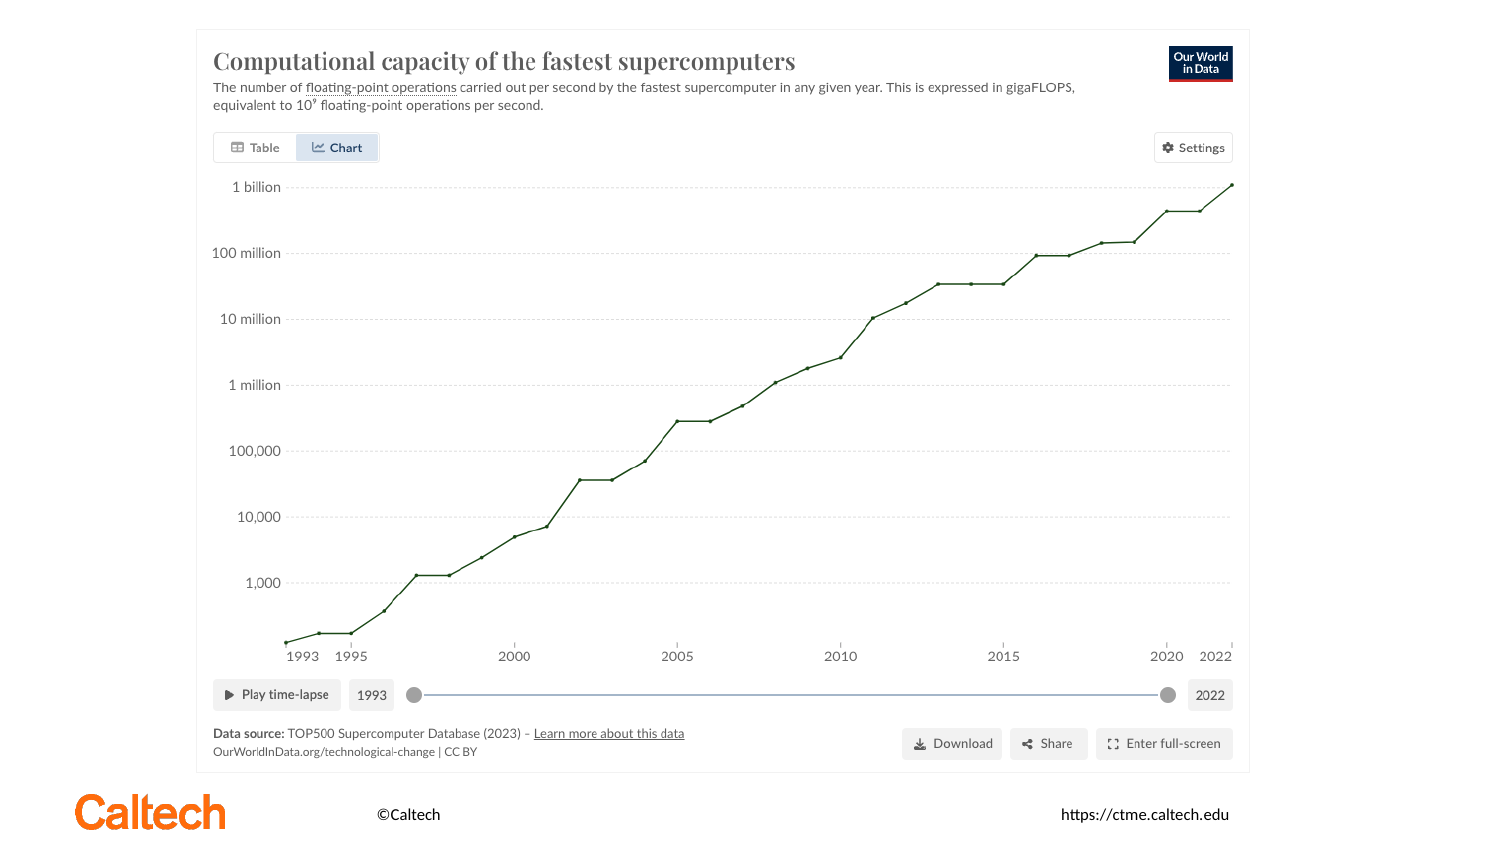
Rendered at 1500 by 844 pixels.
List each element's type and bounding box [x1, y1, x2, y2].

picture [75, 793, 225, 830]
picture [190, 20, 1271, 786]
